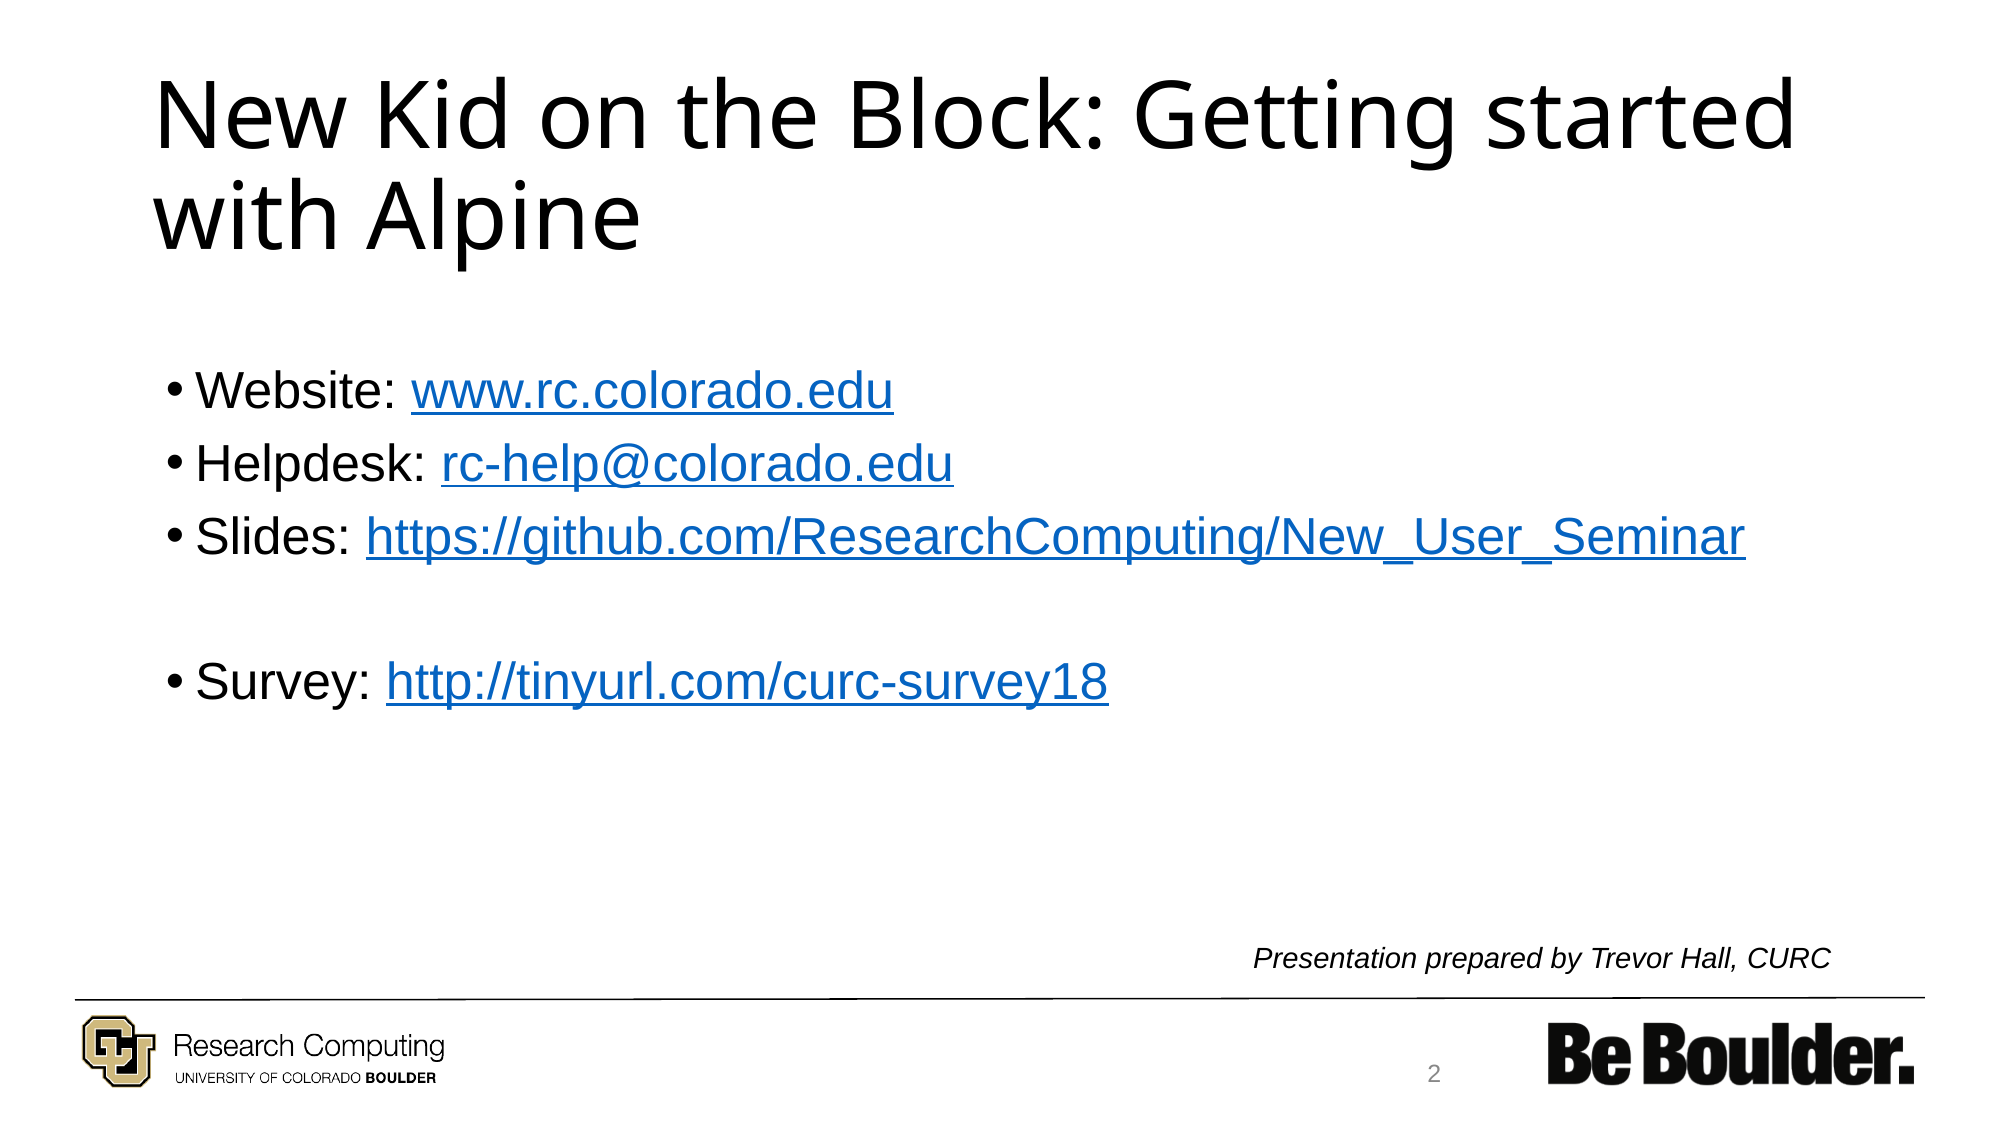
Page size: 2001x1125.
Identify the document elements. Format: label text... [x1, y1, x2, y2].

list Website: www.rc.colorado.edu Helpdesk: rc-help@colorado.edu Slides: https://github.com/ResearchComputing/New_User_Seminar Survey: http://tinyurl.com/curc-survey18 [150, 277, 1876, 961]
slide_number 2 [1412, 1042, 1525, 1103]
title New Kid on the Block: Getting started with Alpine [137, 59, 1863, 278]
text_box Presentation prepared by Trevor Hall, CURC [1238, 931, 1847, 982]
picture [81, 1015, 444, 1088]
picture [1524, 1015, 1938, 1088]
